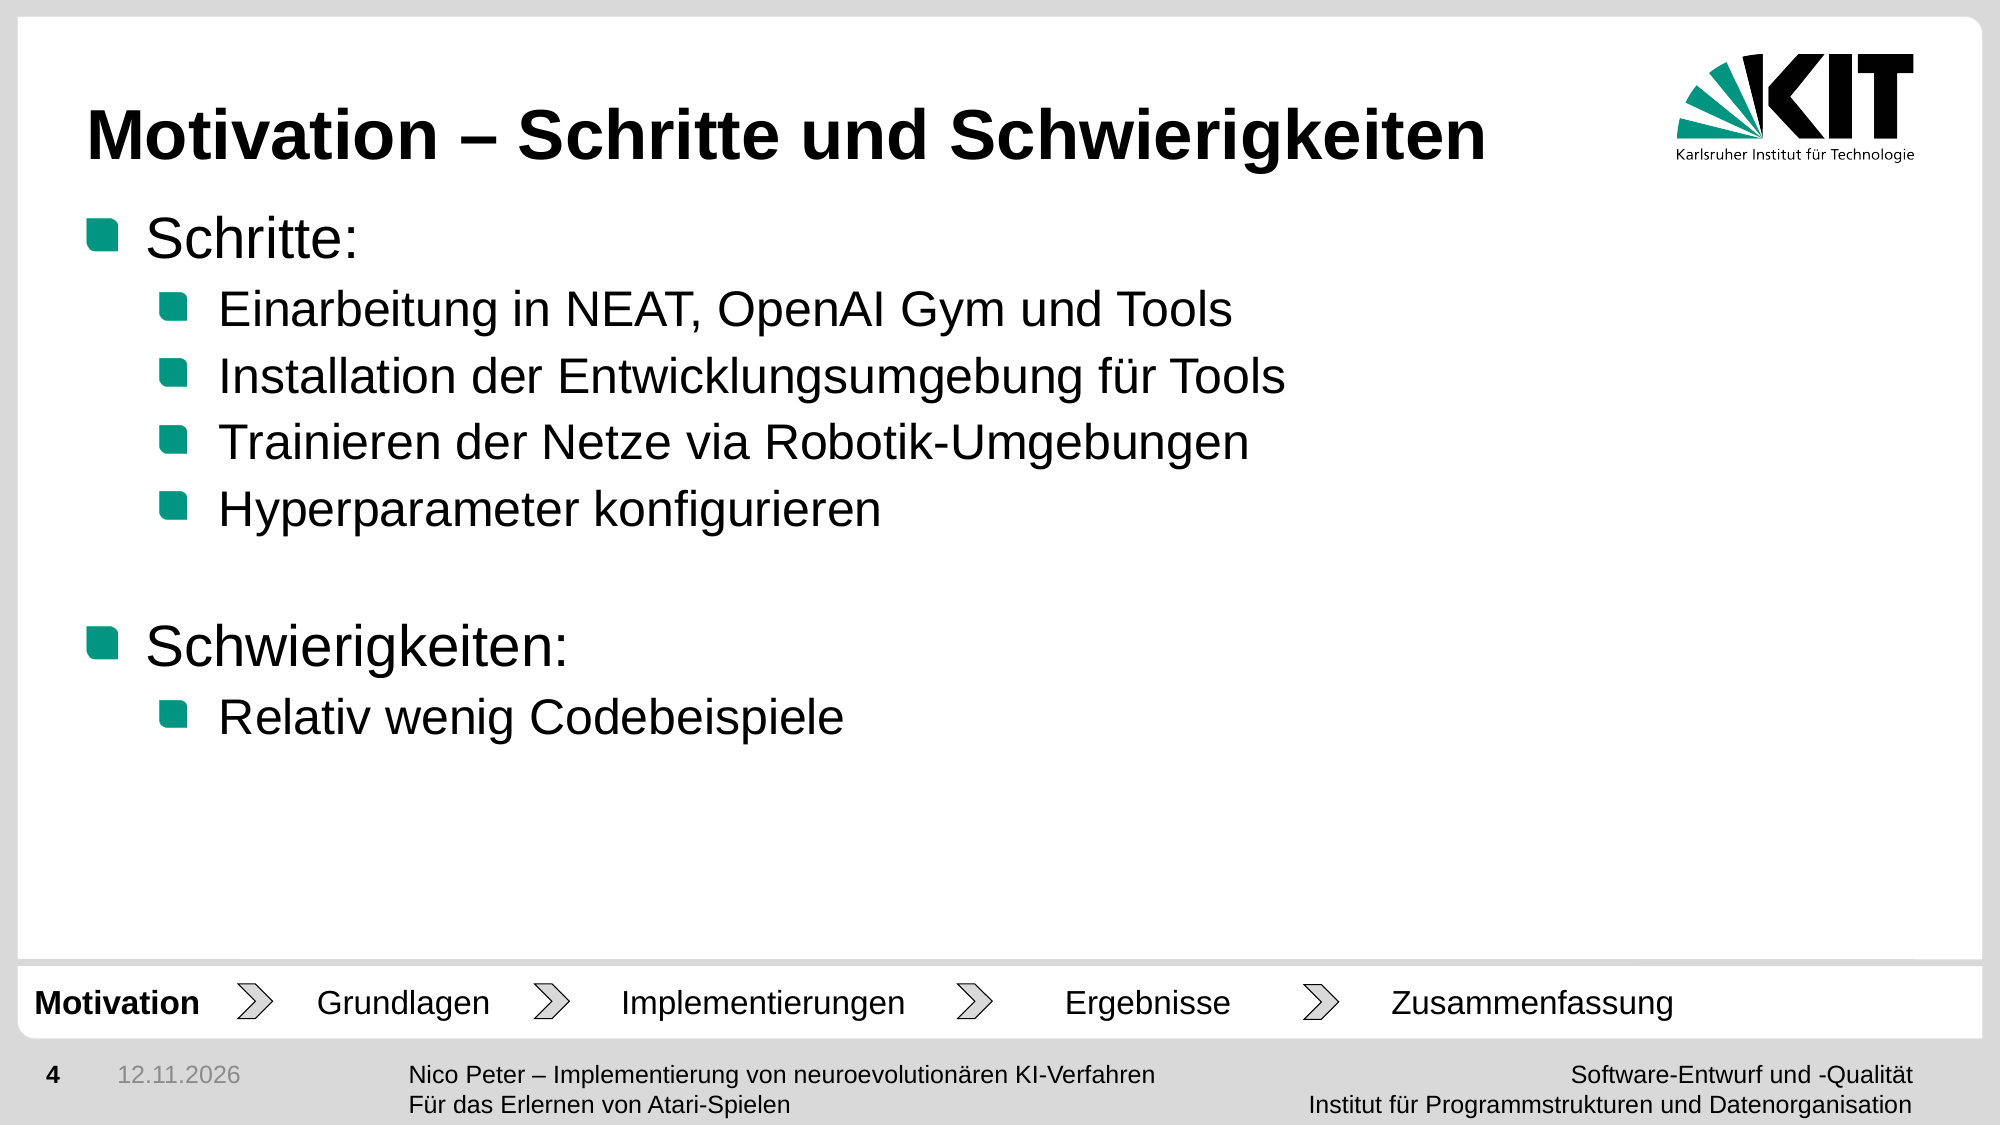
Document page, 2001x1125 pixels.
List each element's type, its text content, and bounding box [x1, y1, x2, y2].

list Schritte: Einarbeitung in NEAT, OpenAI Gym und Tools Installation der Entwicklungsumgebung für Tools Trainieren der Netze via Robotik-Umgebungen Hyperparameter konfigurieren Schwierigkeiten: Relativ wenig Codebeispiele [86, 208, 1914, 962]
picture [159, 700, 187, 731]
picture [0, 0, 2000, 1125]
picture [159, 425, 187, 457]
picture [159, 358, 187, 390]
picture [159, 491, 187, 523]
slide_number 4 [45, 1058, 118, 1119]
title Motivation – Schritte und Schwierigkeiten [86, 71, 1592, 175]
picture [159, 292, 187, 324]
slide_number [118, 1058, 397, 1119]
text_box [15, 962, 2000, 1029]
